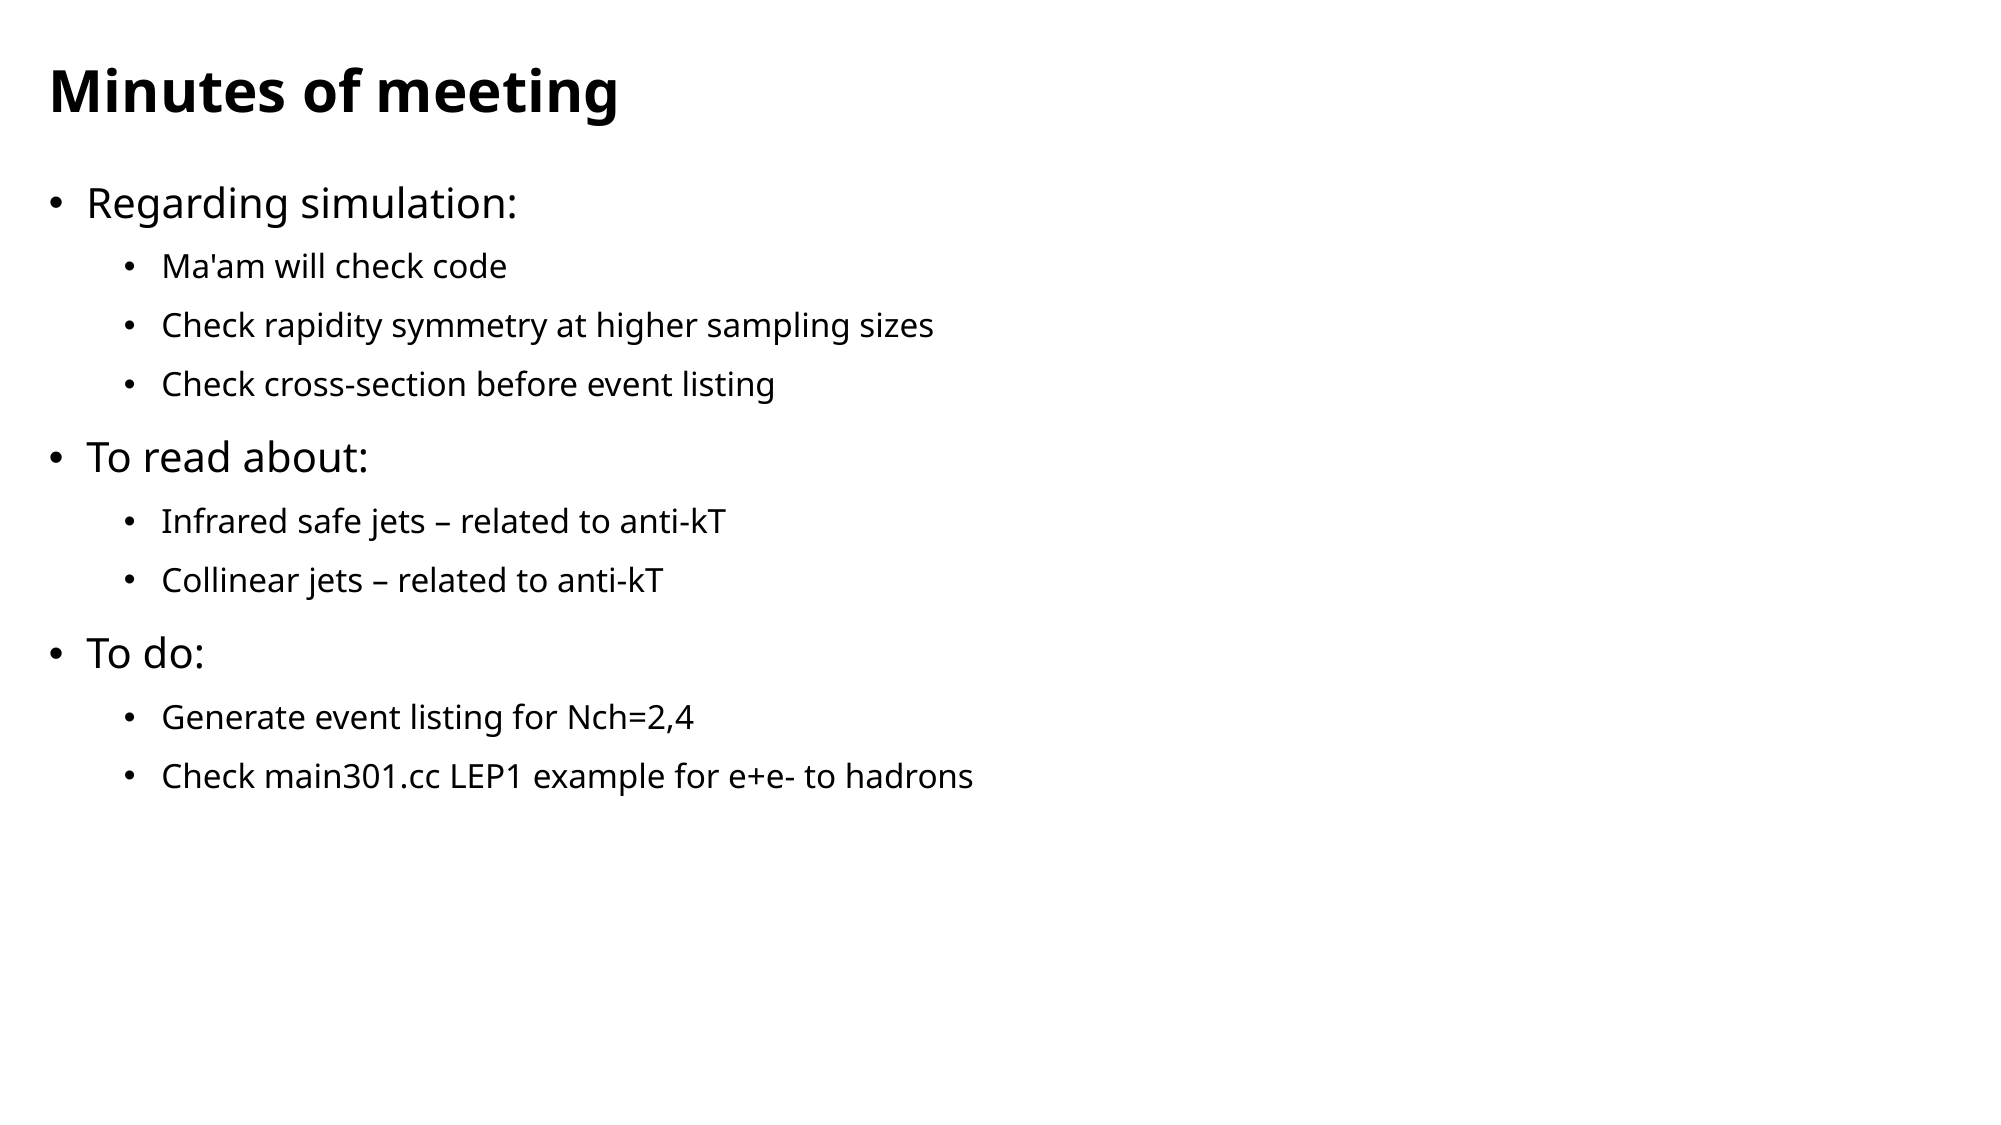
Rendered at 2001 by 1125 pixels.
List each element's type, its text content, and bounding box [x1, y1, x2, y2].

list Regarding simulation: Ma'am will check code Check rapidity symmetry at higher sampling sizes Check cross-section before event listing To read about: Infrared safe jets – related to anti-kT Collinear jets – related to anti-kT To do: Generate event listing for Nch=2,4 Check main301.cc LEP1 example for e+e- to hadrons [33, 174, 1971, 1089]
title Minutes of meeting [33, 30, 1971, 157]
